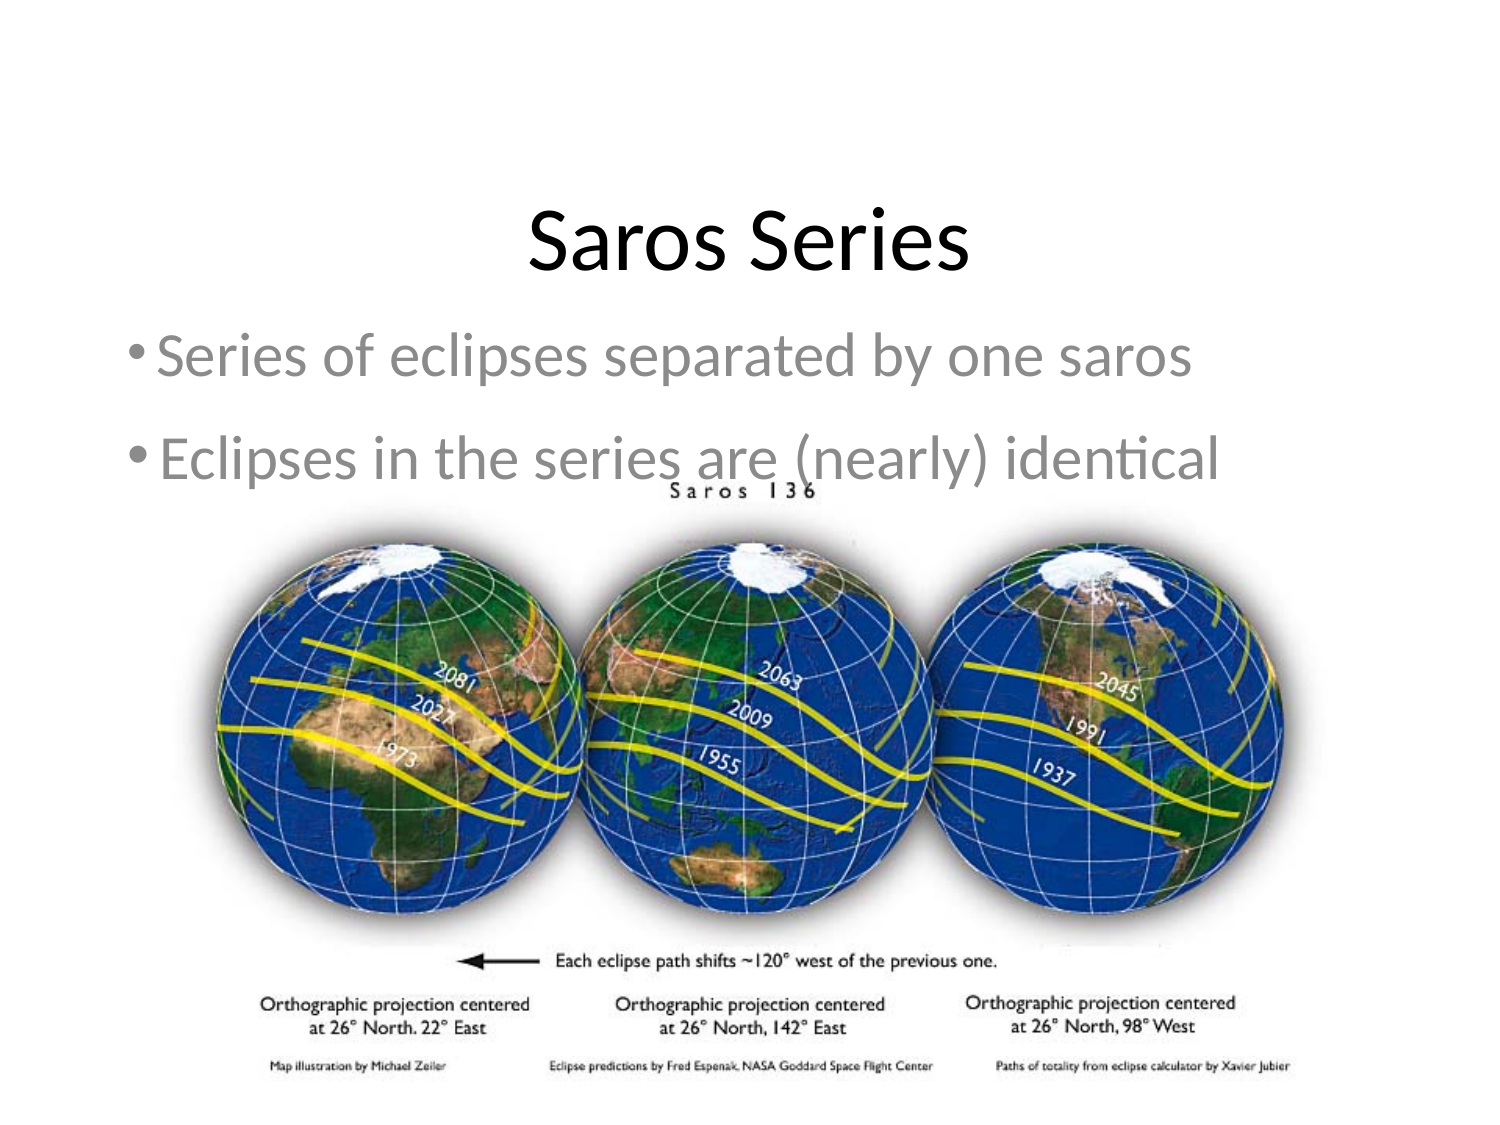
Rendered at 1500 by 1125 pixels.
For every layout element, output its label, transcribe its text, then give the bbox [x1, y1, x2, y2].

text_box Series of eclipses separated by one saros Eclipses in the series are (nearly) identical [112, 290, 1435, 504]
title Saros Series [112, 113, 1388, 290]
picture [170, 455, 1328, 1090]
